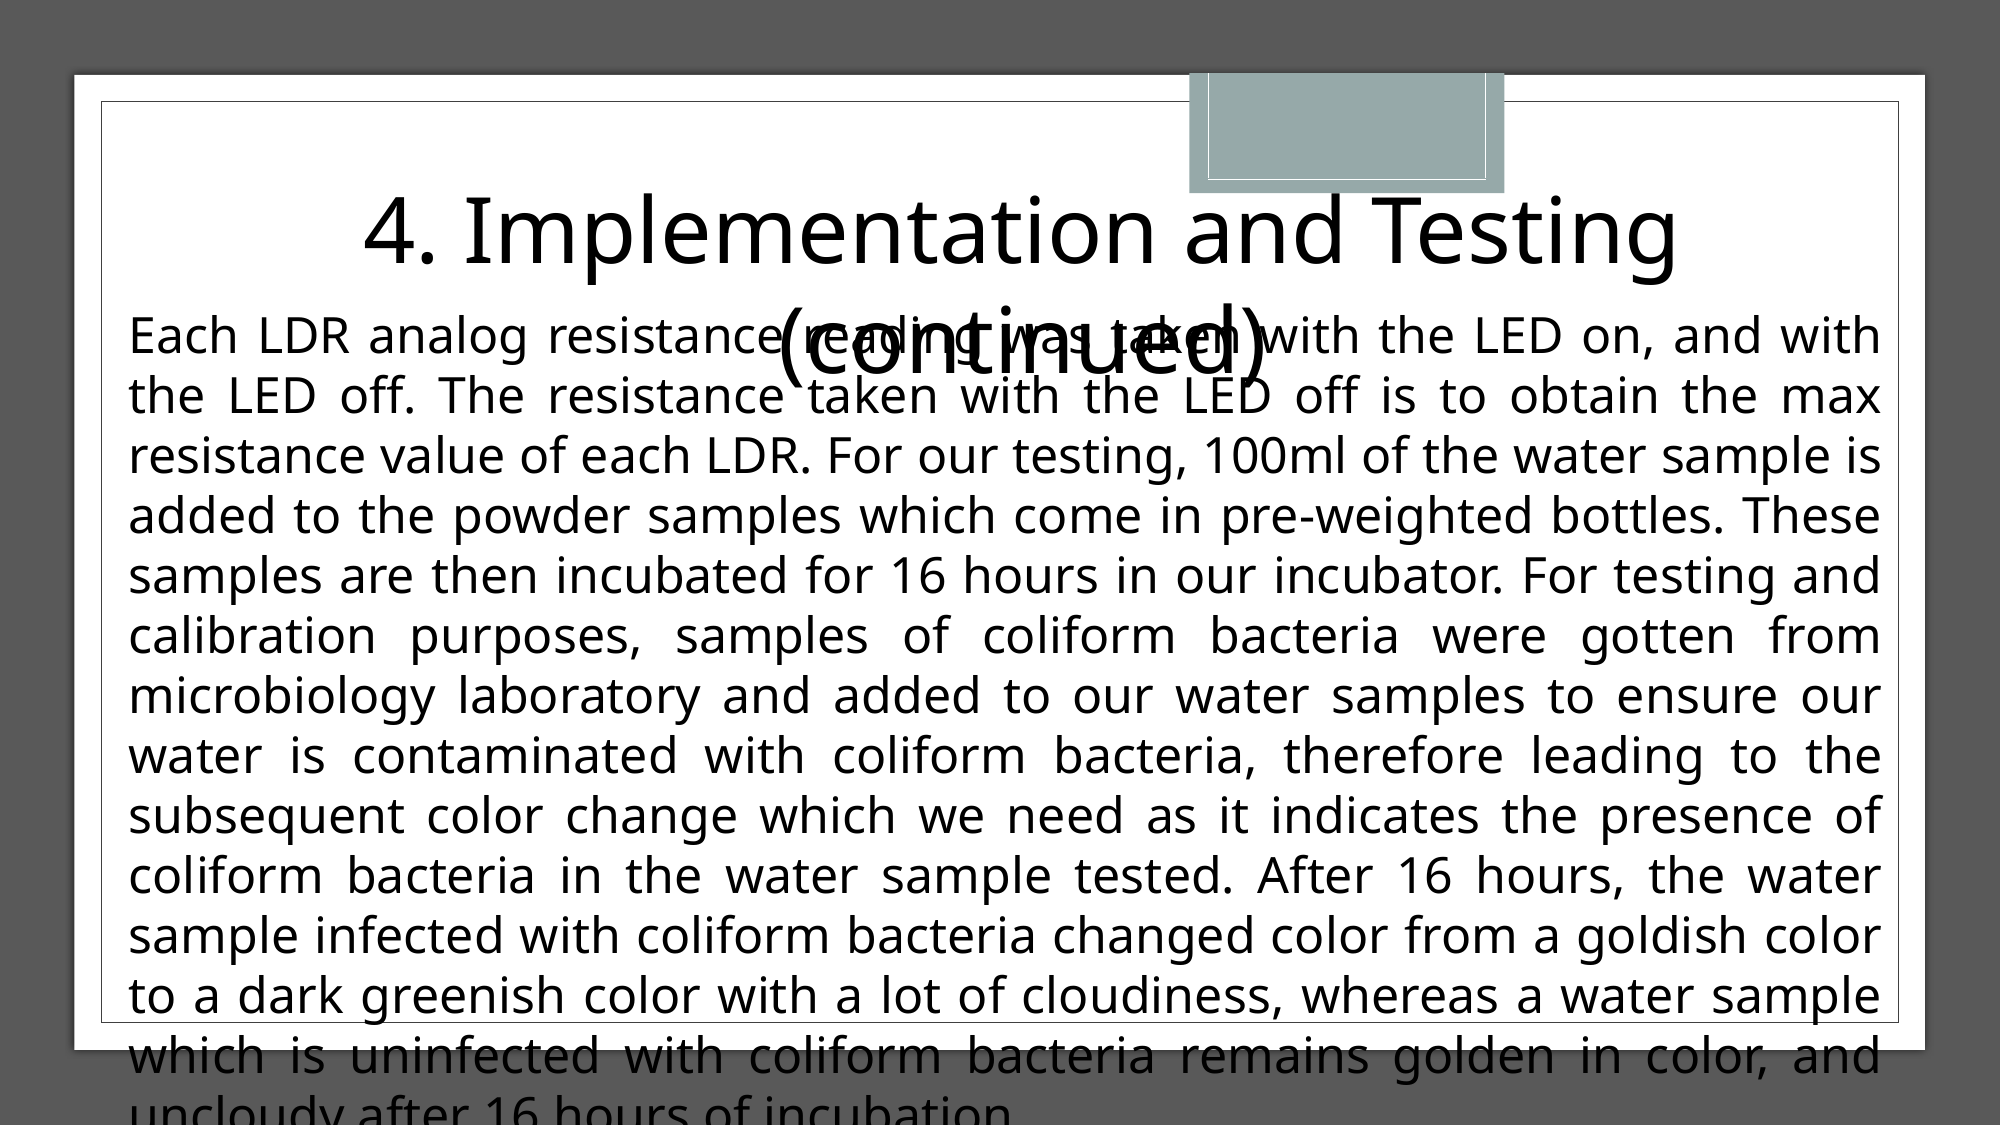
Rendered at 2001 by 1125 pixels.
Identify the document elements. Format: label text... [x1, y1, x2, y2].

text_box [1505, 74, 1925, 1050]
text_box 4. Implementation and Testing (continued) [161, 164, 1884, 295]
text_box [1188, 72, 1505, 164]
text_box [101, 101, 1188, 1023]
text_box Each LDR analog resistance reading was taken with the LED on, and with the LED off. The resistance taken with the LED off is to obtain the max resistance value of each LDR. For our testing, 100ml of the water sample is added to the powder samples which come in pre-weighted bottles. These samples are then incubated for 16 hours in our incubator. For testing and calibration purposes, samples of coliform bacteria were gotten from microbiology laboratory and added to our water samples to ensure our water is contaminated with coliform bacteria, therefore leading to the subsequent color change which we need as it indicates the presence of coliform bacteria in the water sample tested. After 16 hours, the water sample infected with coliform bacteria changed color from a goldish color to a dark greenish color with a lot of cloudiness, whereas a water sample which is uninfected with coliform bacteria remains golden in color, and uncloudy after 16 hours of incubation. [113, 295, 1899, 1125]
text_box [74, 74, 1188, 1050]
text_box [1505, 101, 1899, 295]
